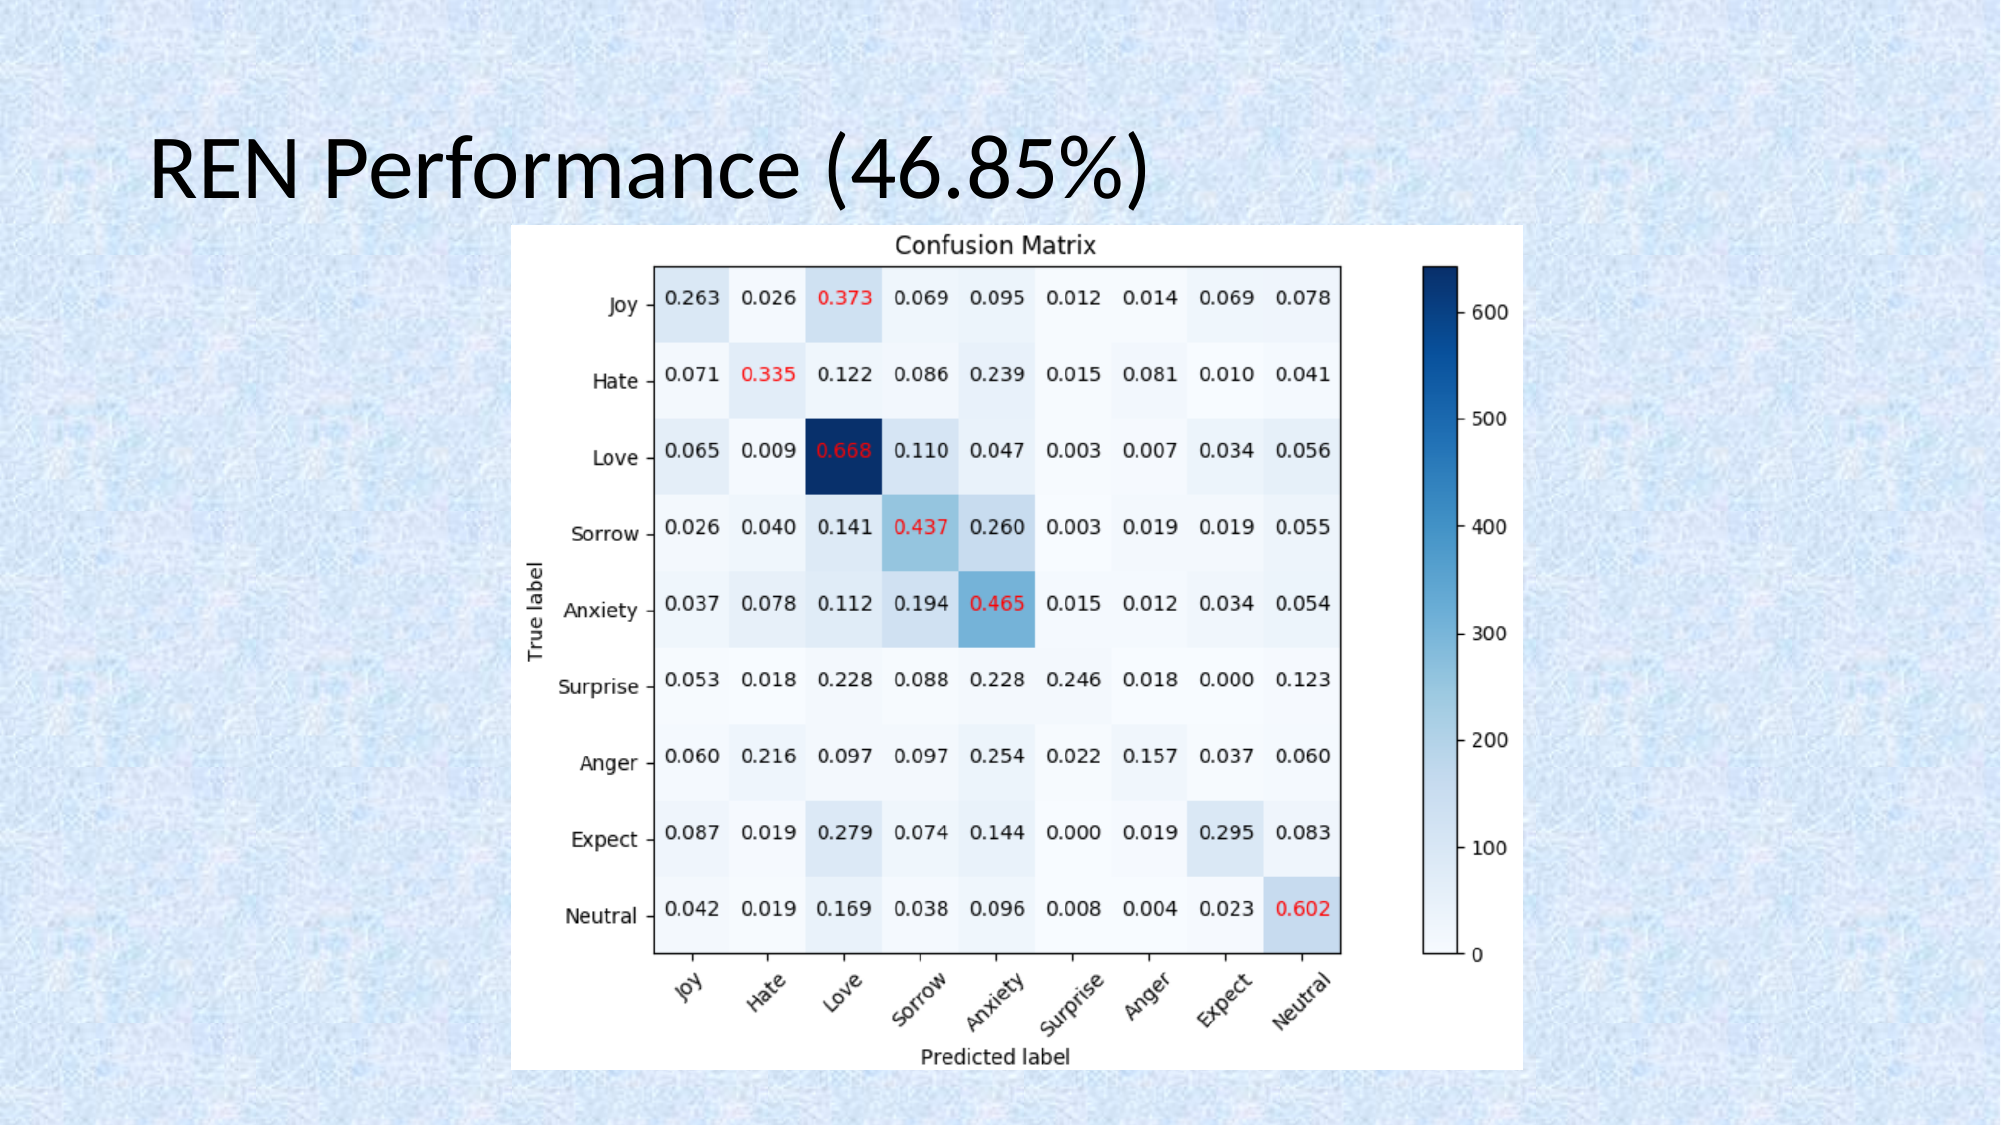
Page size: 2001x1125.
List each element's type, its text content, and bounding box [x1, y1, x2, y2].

text_box REN Performance (46.85%) [133, 99, 2000, 225]
picture [0, 0, 2001, 1125]
